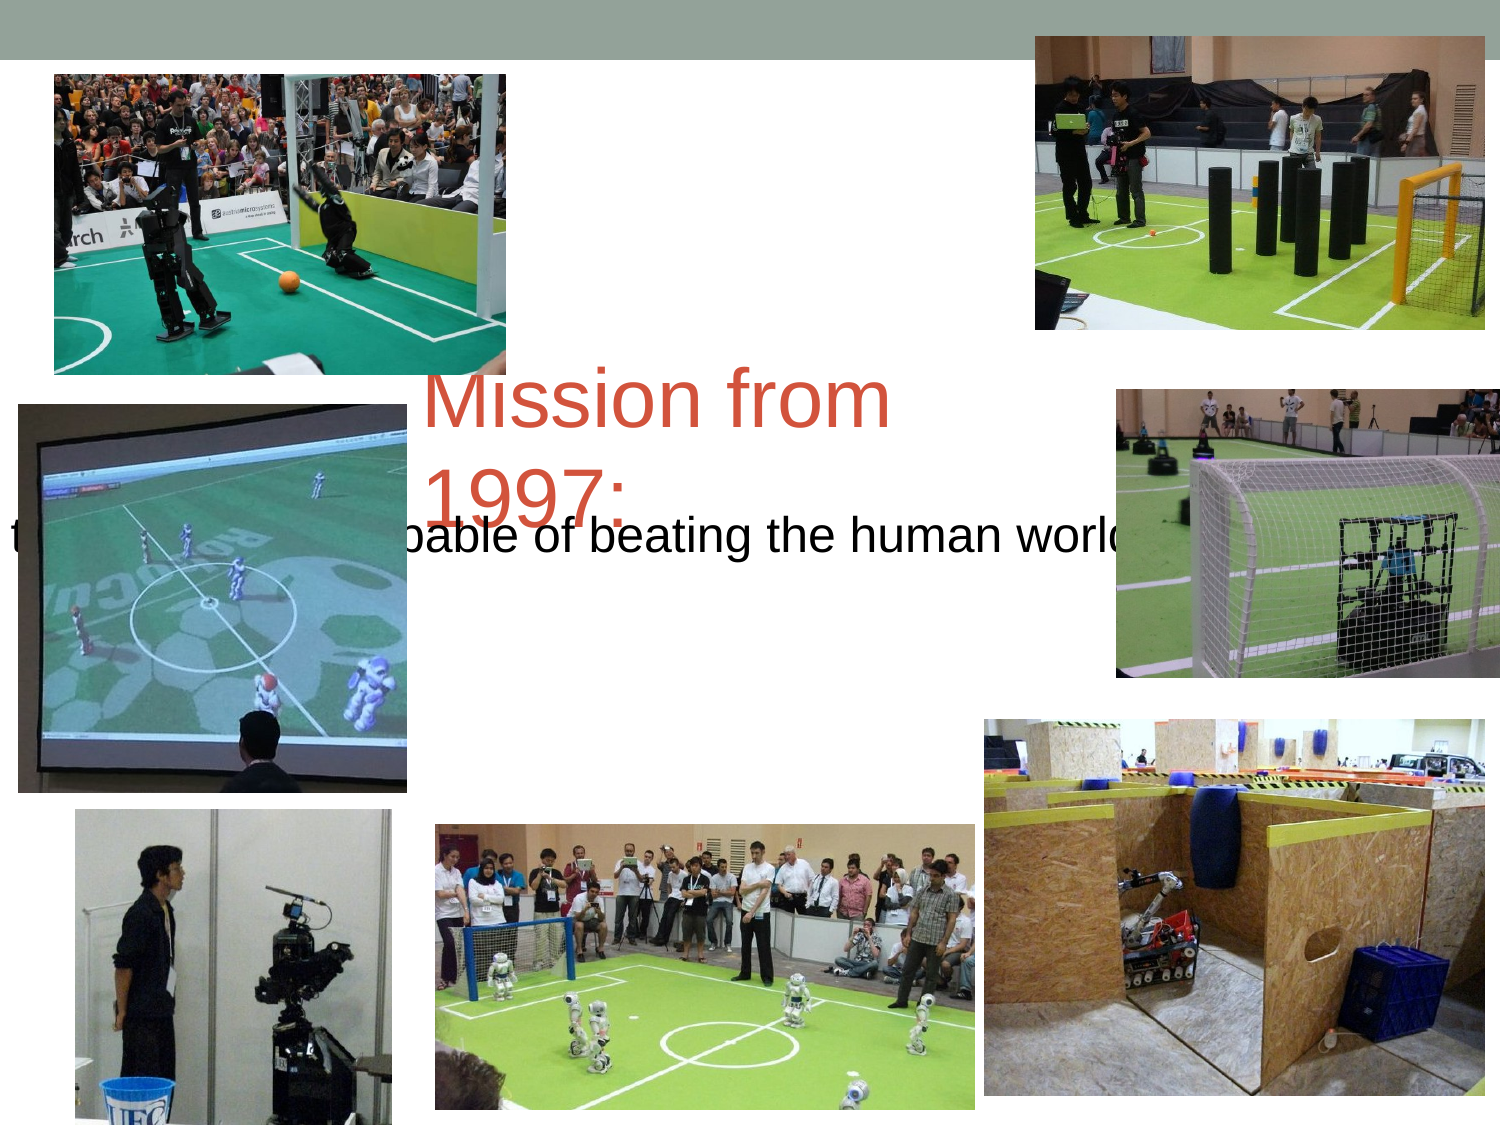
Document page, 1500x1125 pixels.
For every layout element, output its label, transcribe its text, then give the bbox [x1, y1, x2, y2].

text_box Create a team of robots capable of beating the human world cup soccer team by 2050 [509, 495, 1005, 789]
text_box Mission from 1997: [406, 362, 1112, 525]
picture [434, 824, 975, 1111]
picture [984, 719, 1486, 1096]
picture [53, 74, 506, 375]
picture [75, 809, 392, 1125]
picture [1116, 389, 1500, 678]
picture [1034, 36, 1486, 331]
picture [18, 404, 408, 794]
